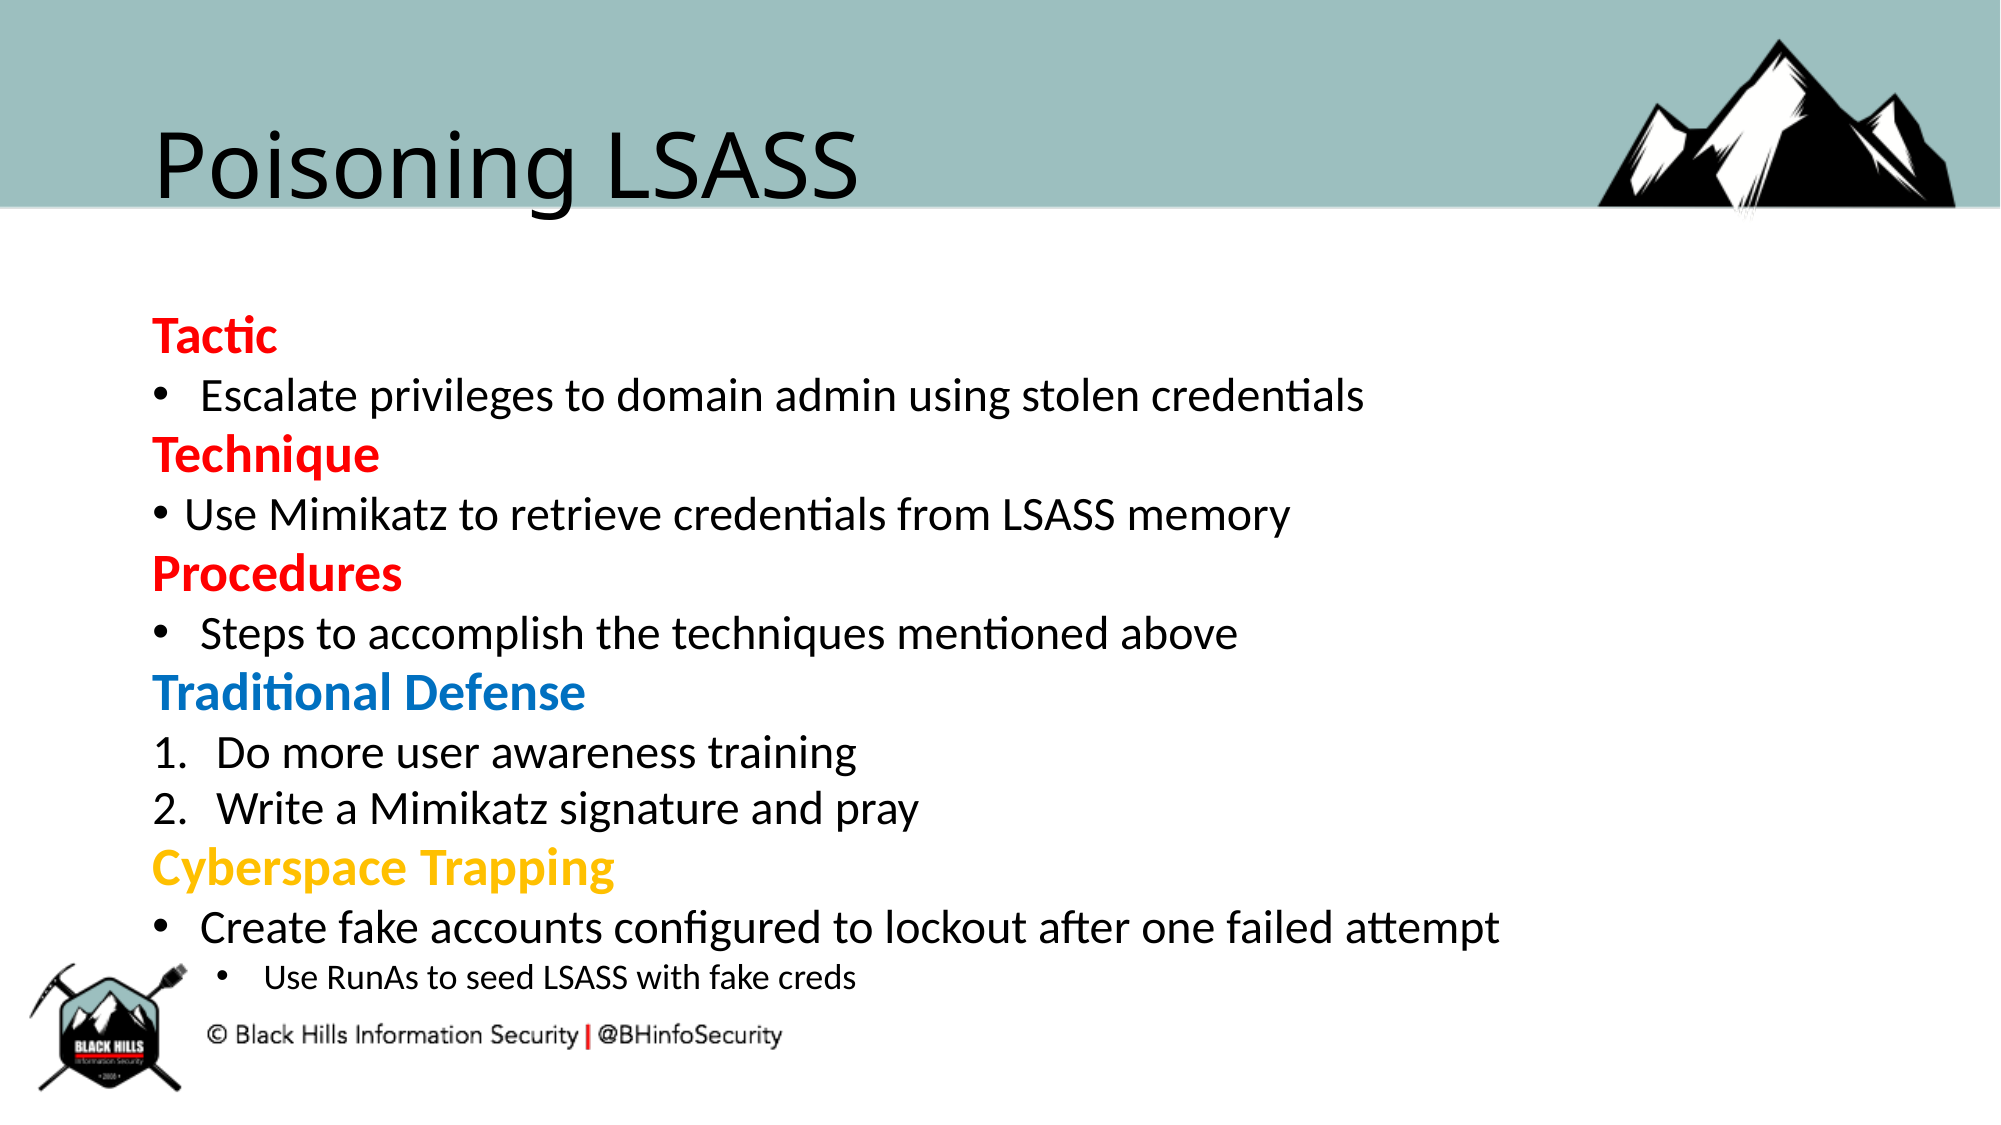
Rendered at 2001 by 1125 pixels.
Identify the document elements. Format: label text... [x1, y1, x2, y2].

title Poisoning LSASS [137, 59, 1863, 278]
picture [0, 0, 2001, 1125]
list Tactic Escalate privileges to domain admin using stolen credentials Technique Use Mimikatz to retrieve credentials from LSASS memory Procedures Steps to accomplish the techniques mentioned above Traditional Defense Do more user awareness training Write a Mimikatz signature and pray Cyberspace Trapping Create fake accounts configured to lockout after one failed attempt Use RunAs to seed LSASS with fake creds [137, 299, 1863, 1014]
